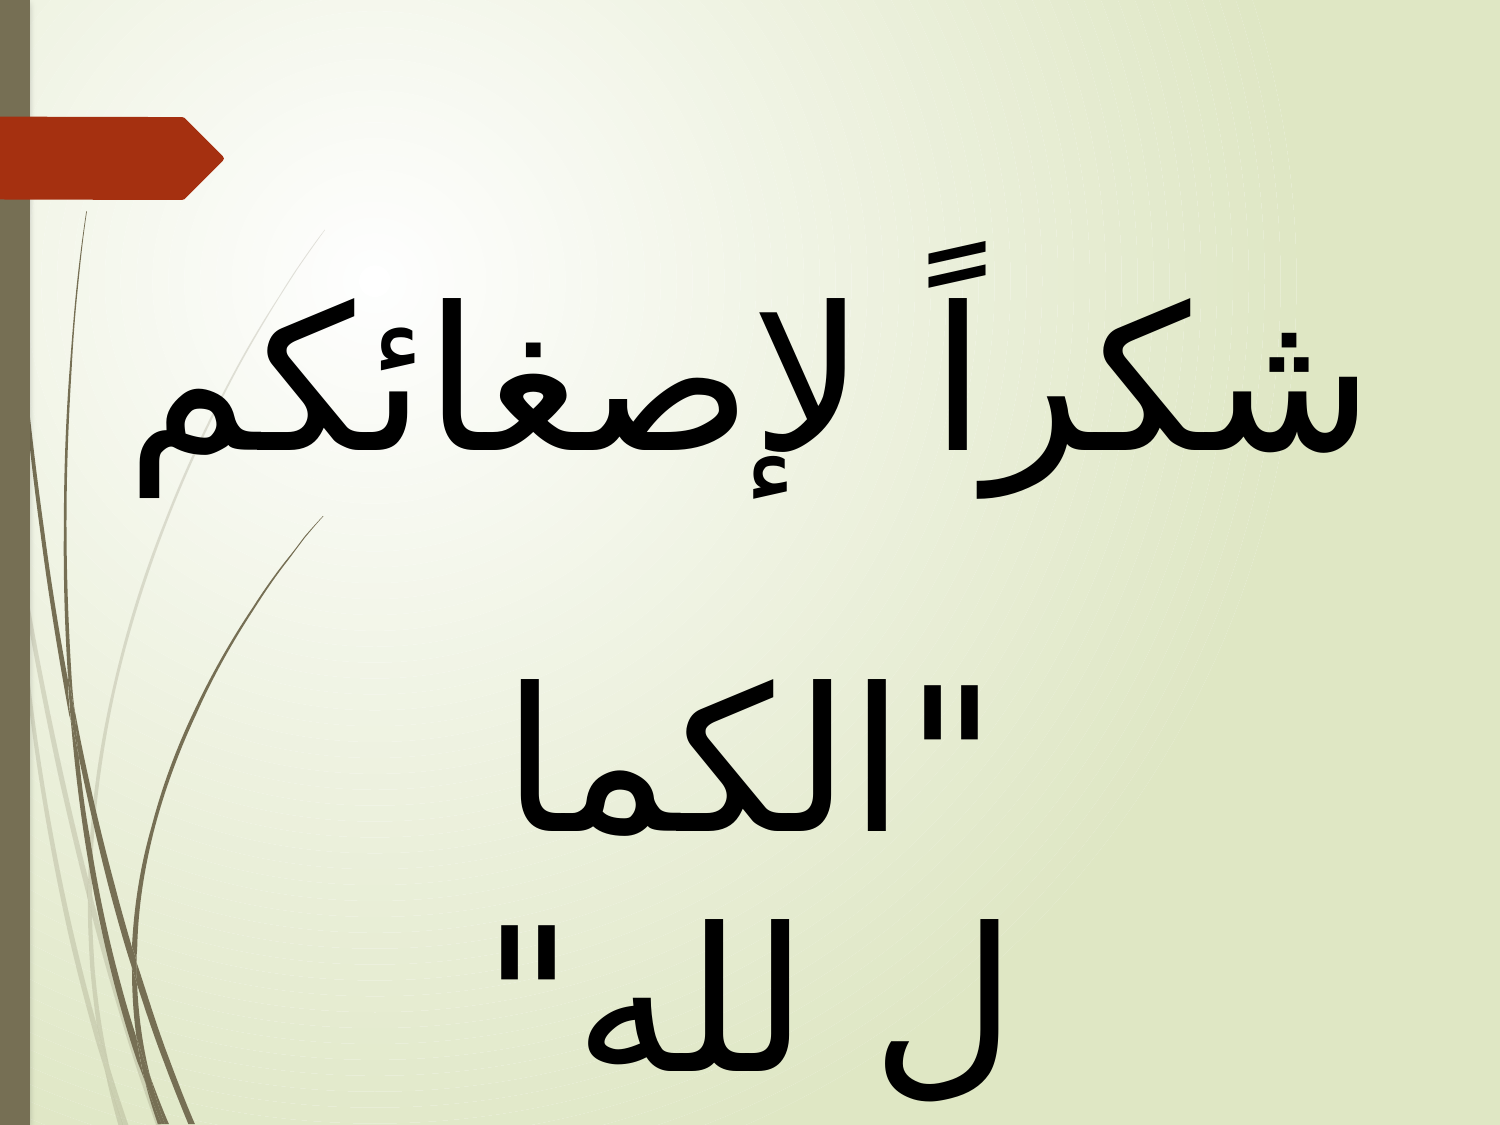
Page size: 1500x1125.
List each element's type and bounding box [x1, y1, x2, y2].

text_box [456, 623, 1044, 1119]
text_box [111, 243, 1389, 499]
